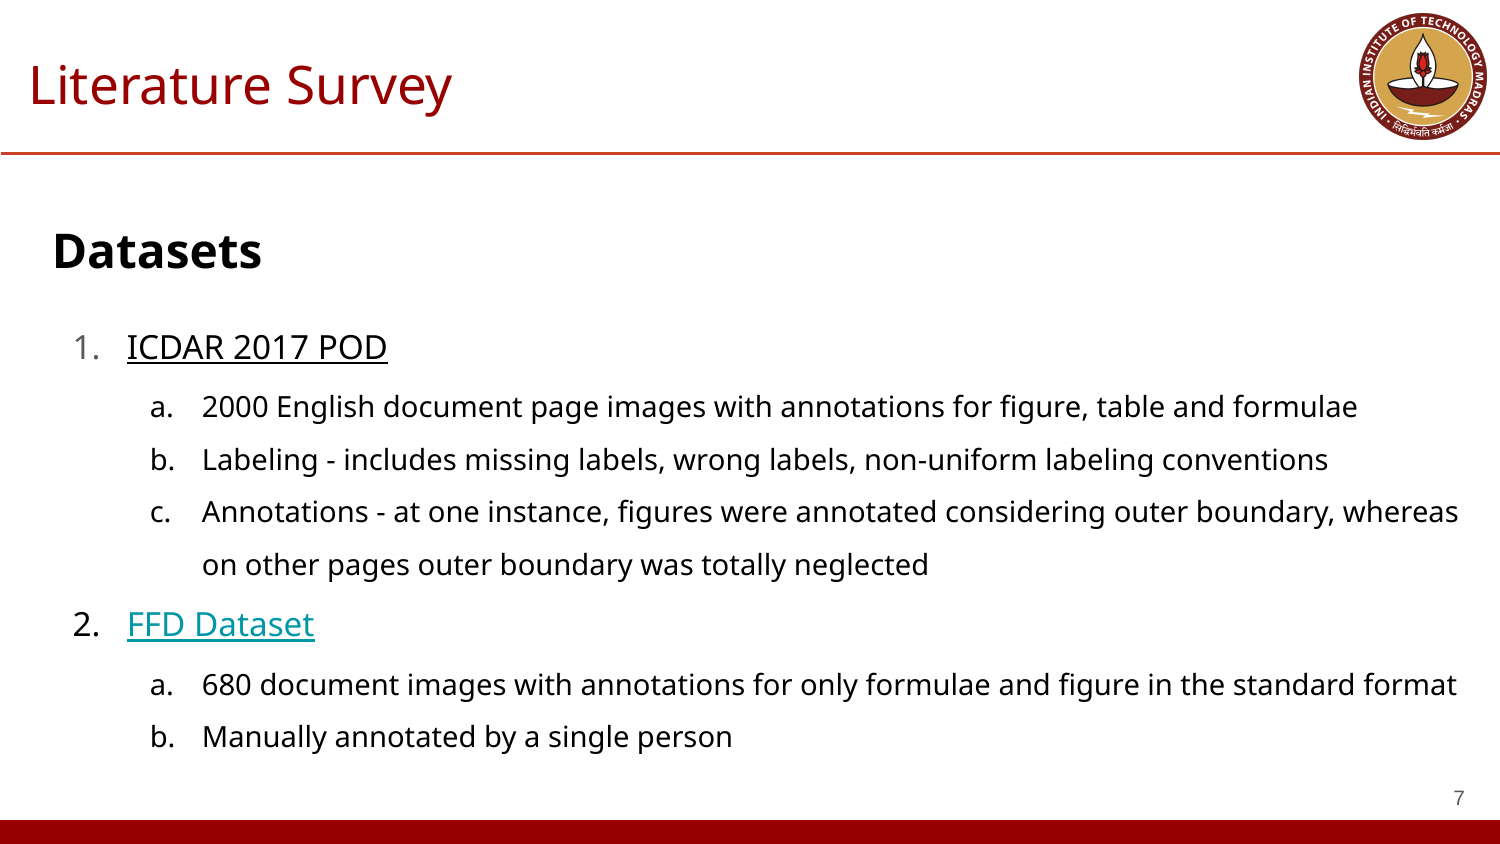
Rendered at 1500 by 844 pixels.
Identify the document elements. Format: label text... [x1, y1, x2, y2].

title Literature Survey [13, 36, 1412, 131]
picture [1359, 13, 1487, 140]
slide_number ‹#› [1389, 764, 1480, 830]
list Datasets ICDAR 2017 POD 2000 English document page images with annotations for figure, table and formulae Labeling - includes missing labels, wrong labels, non-uniform labeling conventions Annotations - at one instance, figures were annotated considering outer boundary, whereas on other pages outer boundary was totally neglected FFD Dataset 680 document images with annotations for only formulae and figure in the standard format Manually annotated by a single person [36, 177, 1480, 784]
